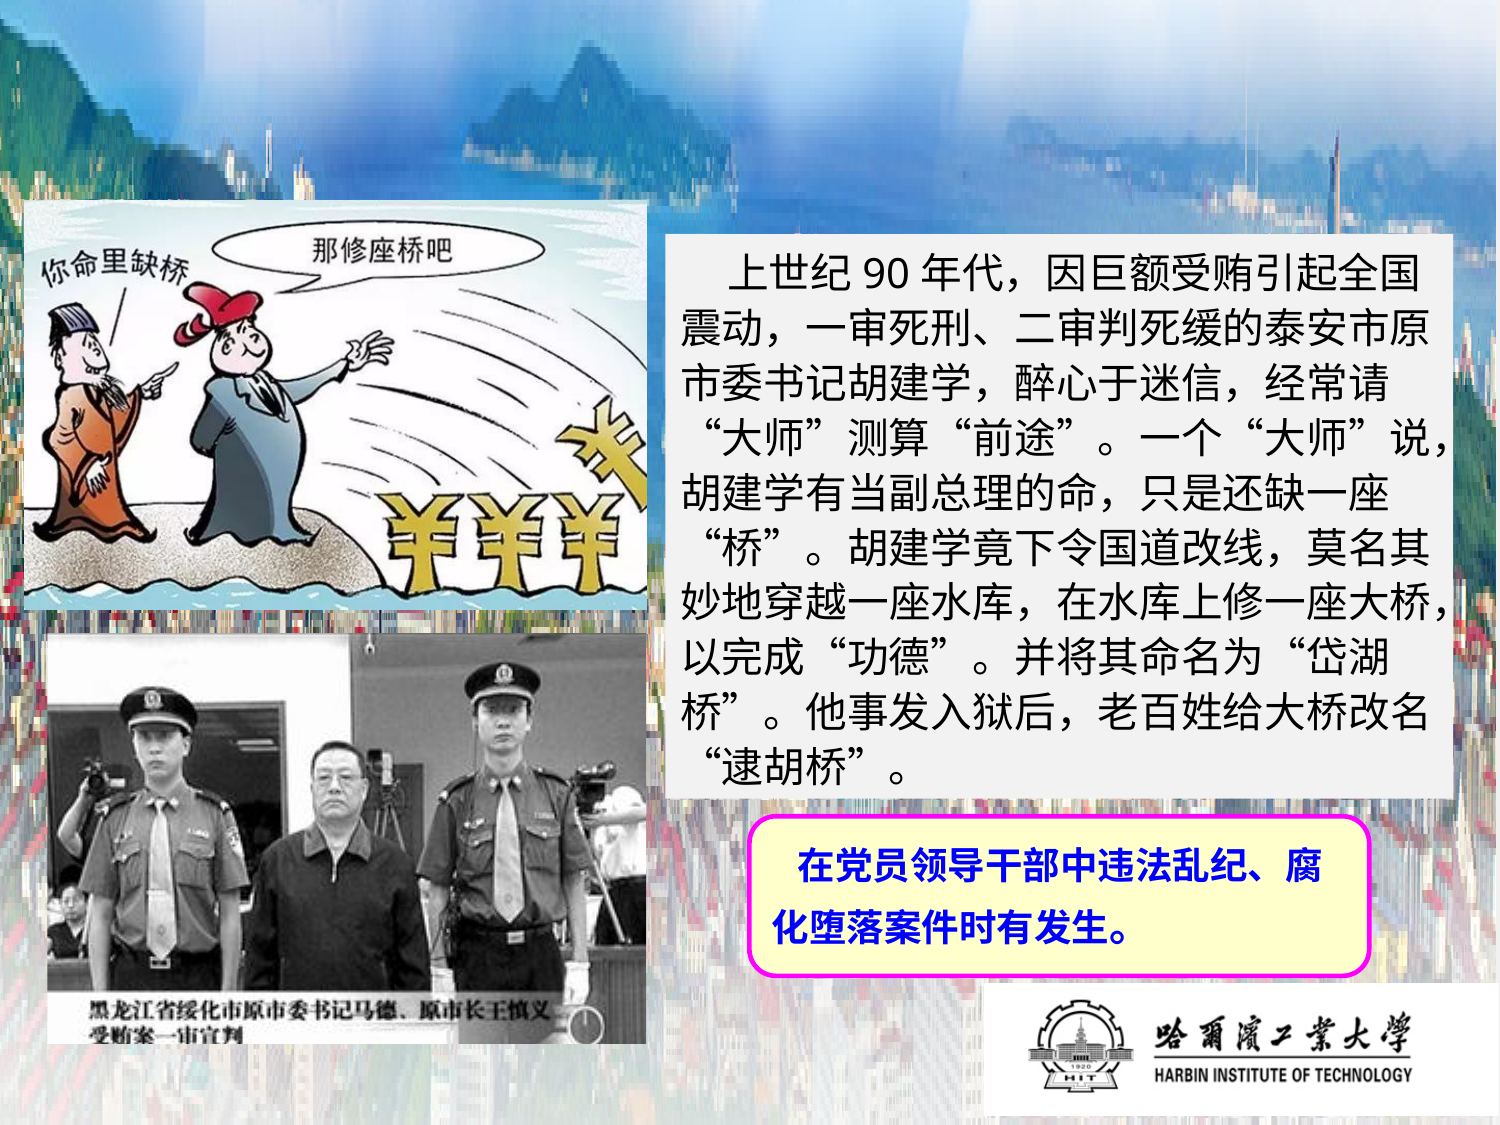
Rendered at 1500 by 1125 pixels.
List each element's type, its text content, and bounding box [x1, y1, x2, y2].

text_box 上世纪90年代，因巨额受贿引起全国震动，一审死刑、二审判死缓的泰安市原市委书记胡建学，醉心于迷信，经常请“大师”测算“前途”。一个“大师”说，胡建学有当副总理的命，只是还缺一座“桥”。胡建学竟下令国道改线，莫名其妙地穿越一座水库，在水库上修一座大桥，以完成“功德”。并将其命名为“岱湖桥”。他事发入狱后，老百姓给大桥改名“逮胡桥”。 [665, 234, 1454, 799]
picture [0, 0, 1500, 1125]
text_box 在党员领导干部中违法乱纪、腐化堕落案件时有发生。 [749, 816, 1370, 976]
